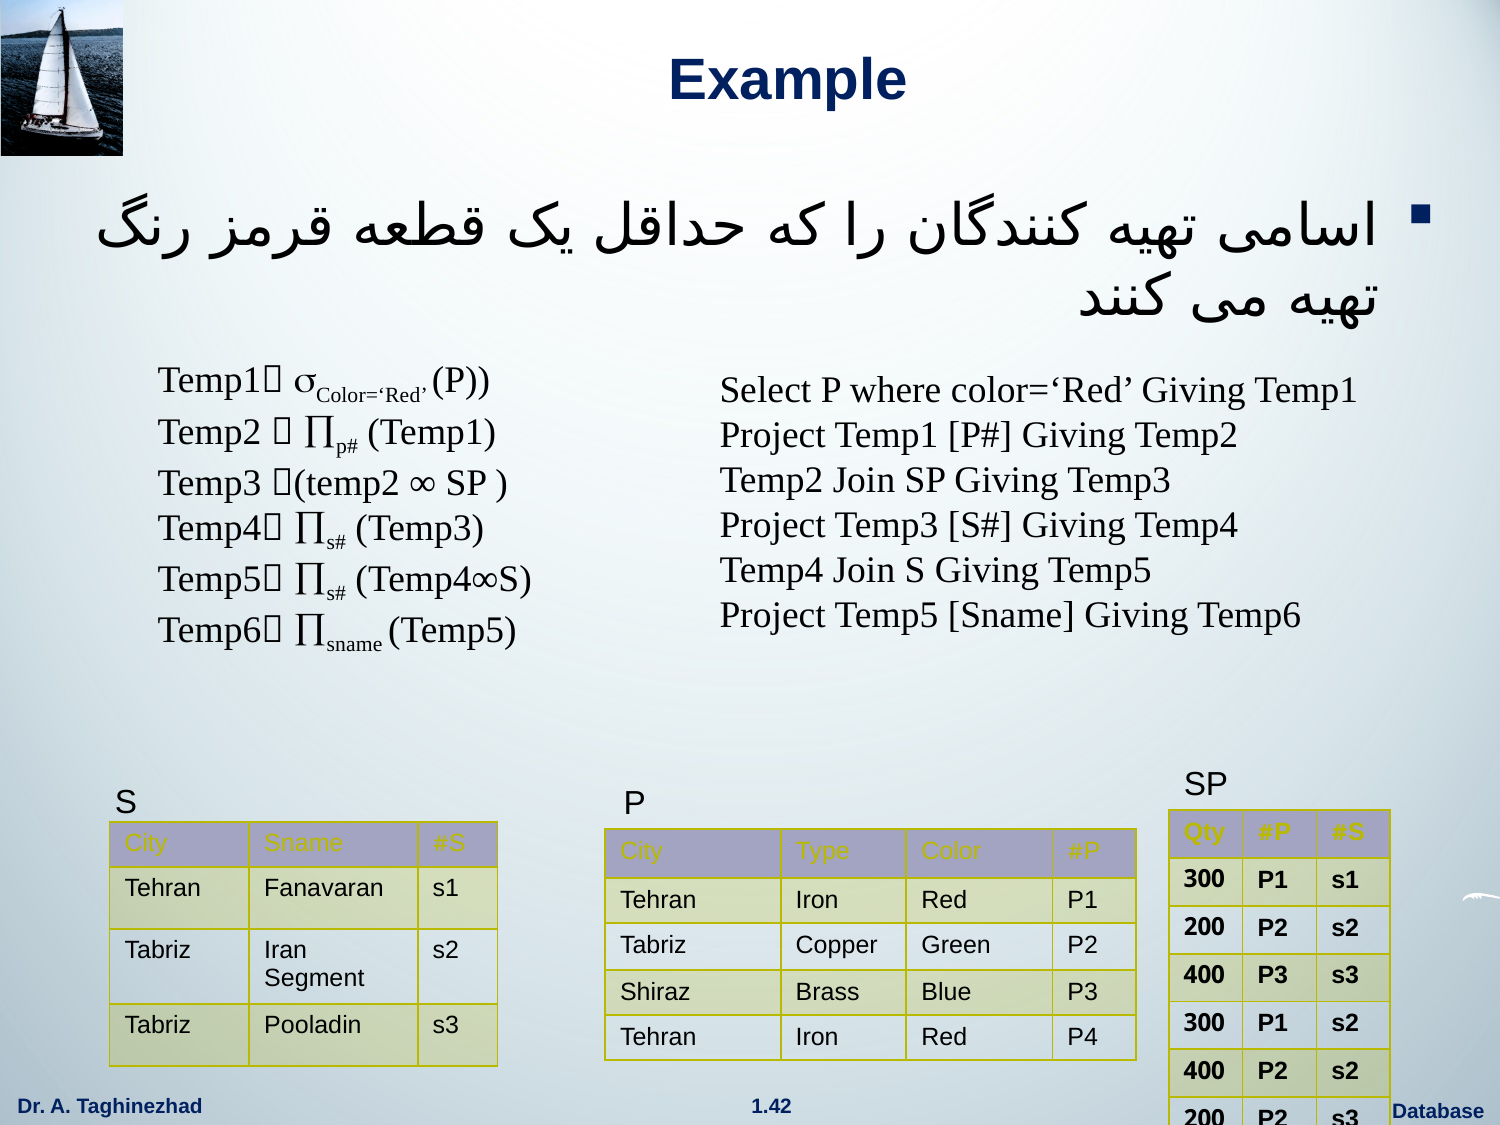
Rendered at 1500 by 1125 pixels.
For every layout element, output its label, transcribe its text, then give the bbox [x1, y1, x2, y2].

text_box Temp1 Color=‘Red’ (P)) Temp2  p# (Temp1) Temp3 (temp2 ∞ SP ) Temp4 s# (Temp3) Temp5 s# (Temp4∞S) Temp6 sname (Temp5) [143, 348, 547, 799]
text_box S [100, 772, 153, 828]
table_cell Tabriz [110, 930, 248, 1003]
table_header City [110, 823, 248, 866]
table_cell Blue [907, 971, 1052, 1014]
table_cell Pooladin [250, 1005, 417, 1065]
table_cell Iron [782, 879, 905, 922]
table_cell P3 [1243, 955, 1316, 1001]
table_header P# [1243, 811, 1316, 857]
table_cell Green [907, 924, 1052, 969]
table_cell s2 [1317, 1002, 1389, 1048]
table_cell P1 [1243, 859, 1316, 905]
table_header S# [1317, 811, 1389, 857]
table_cell s2 [1317, 907, 1389, 953]
table_header P# [1053, 830, 1135, 877]
list اسامی تهیه کنندگان را که حداقل یک قطعه قرمز رنگ تهیه می کنند [47, 179, 1451, 1048]
table_cell Tabriz [110, 1005, 248, 1065]
table_cell 400 [1170, 1050, 1242, 1096]
table_cell s3 [1317, 1098, 1389, 1125]
table_cell Red [907, 1016, 1052, 1059]
text_box SP [1168, 754, 1244, 809]
table_cell s1 [1317, 859, 1389, 905]
table_cell Copper [782, 924, 905, 969]
table_cell Iran Segment [250, 930, 417, 1003]
table_cell P1 [1053, 879, 1135, 922]
table_cell s2 [1317, 1050, 1389, 1096]
table_header Color [907, 830, 1052, 877]
table_cell Iron [782, 1016, 905, 1059]
title Example [125, 18, 1452, 120]
table_cell Tehran [110, 868, 248, 928]
table_cell Shiraz [606, 971, 780, 1014]
table_cell P2 [1243, 1098, 1316, 1125]
table_cell Tehran [606, 1016, 780, 1059]
table_cell P3 [1053, 971, 1135, 1014]
table_cell Tabriz [606, 924, 780, 969]
table_cell s3 [1317, 955, 1389, 1001]
table_header Qty [1170, 811, 1242, 857]
table_cell s3 [419, 1005, 497, 1065]
table_cell 300 [1170, 859, 1242, 905]
table_cell P1 [1243, 1002, 1316, 1048]
text_box P [608, 773, 796, 828]
text_box Select P where color=‘Red’ Giving Temp1 Project Temp1 [P#] Giving Temp2 Temp2 Join SP Giving Temp3 Project Temp3 [S#] Giving Temp4 Temp4 Join S Giving Temp5 Project Temp5 [Sname] Giving Temp6 [704, 357, 1374, 643]
table_header City [606, 830, 780, 877]
table_cell 200 [1170, 907, 1242, 953]
table_cell P4 [1053, 1016, 1135, 1059]
table_cell Red [907, 879, 1052, 922]
table_cell 400 [1170, 955, 1242, 1001]
table_cell 200 [1170, 1098, 1242, 1125]
table_cell 300 [1170, 1002, 1242, 1048]
table_cell s2 [419, 930, 497, 1003]
table_cell P2 [1243, 907, 1316, 953]
table_header Type [782, 830, 905, 877]
table_header S# [419, 823, 497, 866]
picture [0, 0, 1500, 1125]
table_cell Tehran [606, 879, 780, 922]
table_cell P2 [1053, 924, 1135, 969]
table_cell s1 [419, 868, 497, 928]
table_header Sname [250, 823, 417, 866]
table_cell Fanavaran [250, 868, 417, 928]
table_cell P2 [1243, 1050, 1316, 1096]
table_cell Brass [782, 971, 905, 1014]
